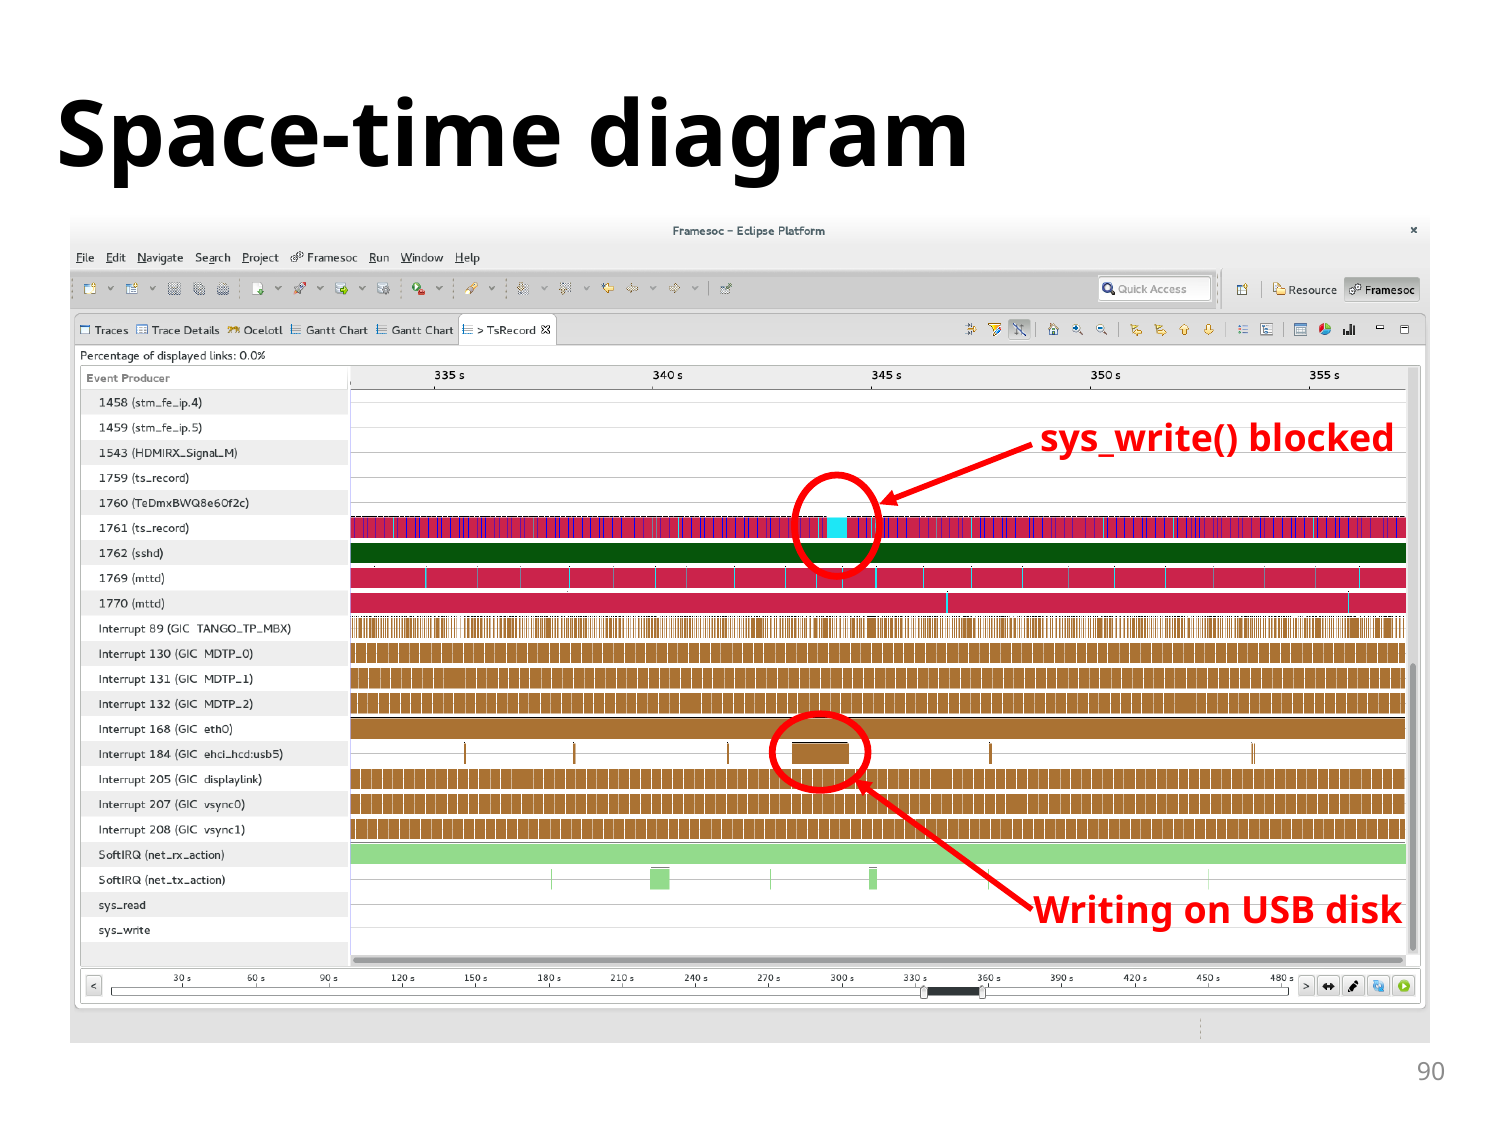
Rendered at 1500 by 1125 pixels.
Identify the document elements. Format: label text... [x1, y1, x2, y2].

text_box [879, 444, 1032, 505]
title Space-time diagram [41, 59, 1461, 215]
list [70, 214, 1430, 1043]
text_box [853, 779, 1032, 910]
slide_number 90 [1059, 1042, 1461, 1103]
